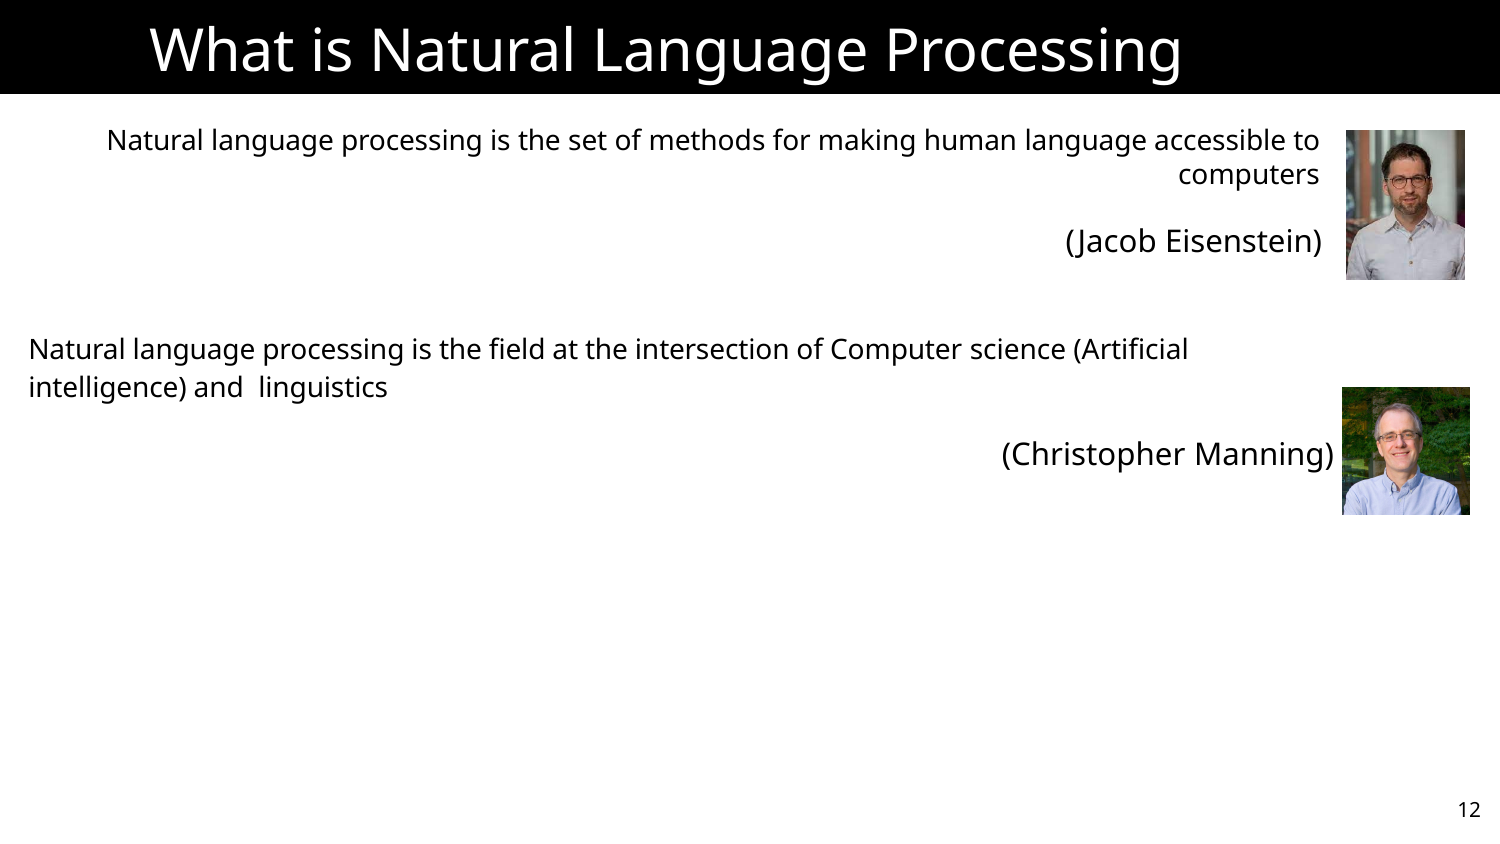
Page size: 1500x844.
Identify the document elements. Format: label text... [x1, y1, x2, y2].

picture [1346, 129, 1465, 281]
title What is Natural Language Processing (NLP)? [147, 9, 1351, 155]
slide_number 12 [1451, 796, 1487, 844]
text_box Natural language processing is the field at the intersection of Computer science (Artificial intelligence) and linguistics (Christopher Manning) [26, 324, 1346, 472]
picture [1342, 387, 1470, 516]
text_box Natural language processing is the set of methods for making human language accessible to computers (Jacob Eisenstein) [26, 120, 1323, 259]
